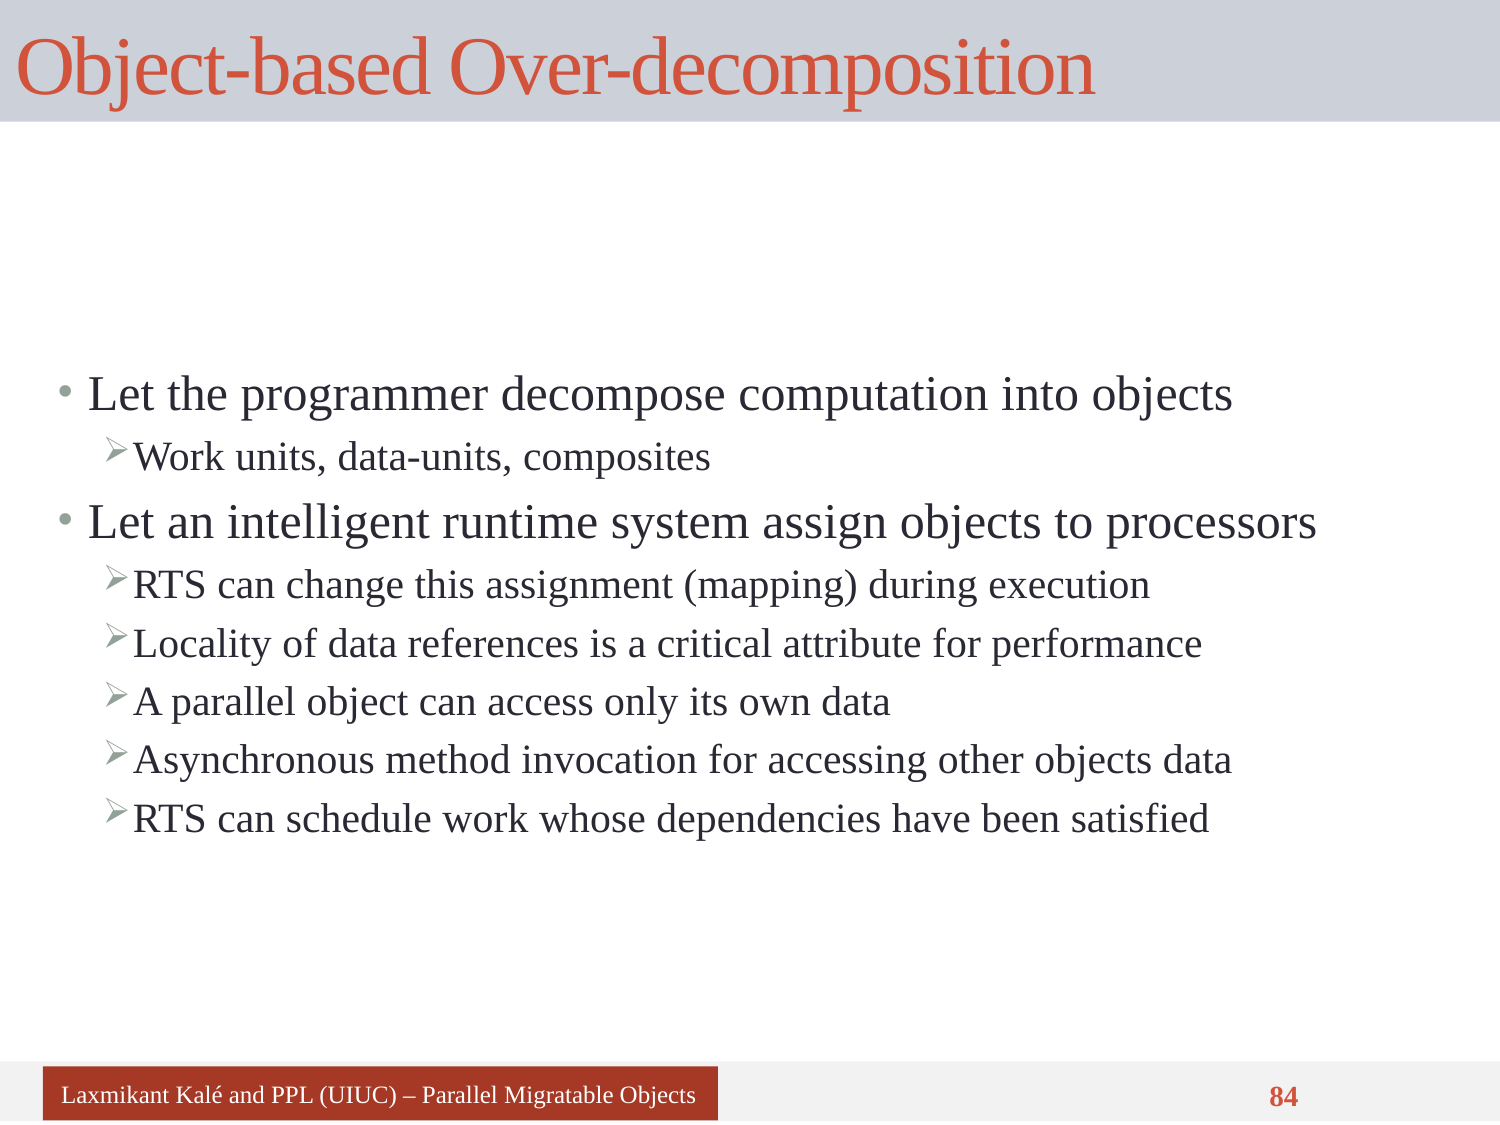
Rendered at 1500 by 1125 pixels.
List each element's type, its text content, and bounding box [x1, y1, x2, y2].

title Object-based Over-decomposition [0, 0, 1500, 122]
slide_number 84 [1254, 1067, 1457, 1122]
footer Laxmikant Kalé and PPL (UIUC) – Parallel Migratable Objects [42, 1066, 718, 1121]
list Let the programmer decompose computation into objects Work units, data-units, composites Let an intelligent runtime system assign objects to processors RTS can change this assignment (mapping) during execution Locality of data references is a critical attribute for performance A parallel object can access only its own data Asynchronous method invocation for accessing other objects data RTS can schedule work whose dependencies have been satisfied [42, 154, 1457, 1047]
